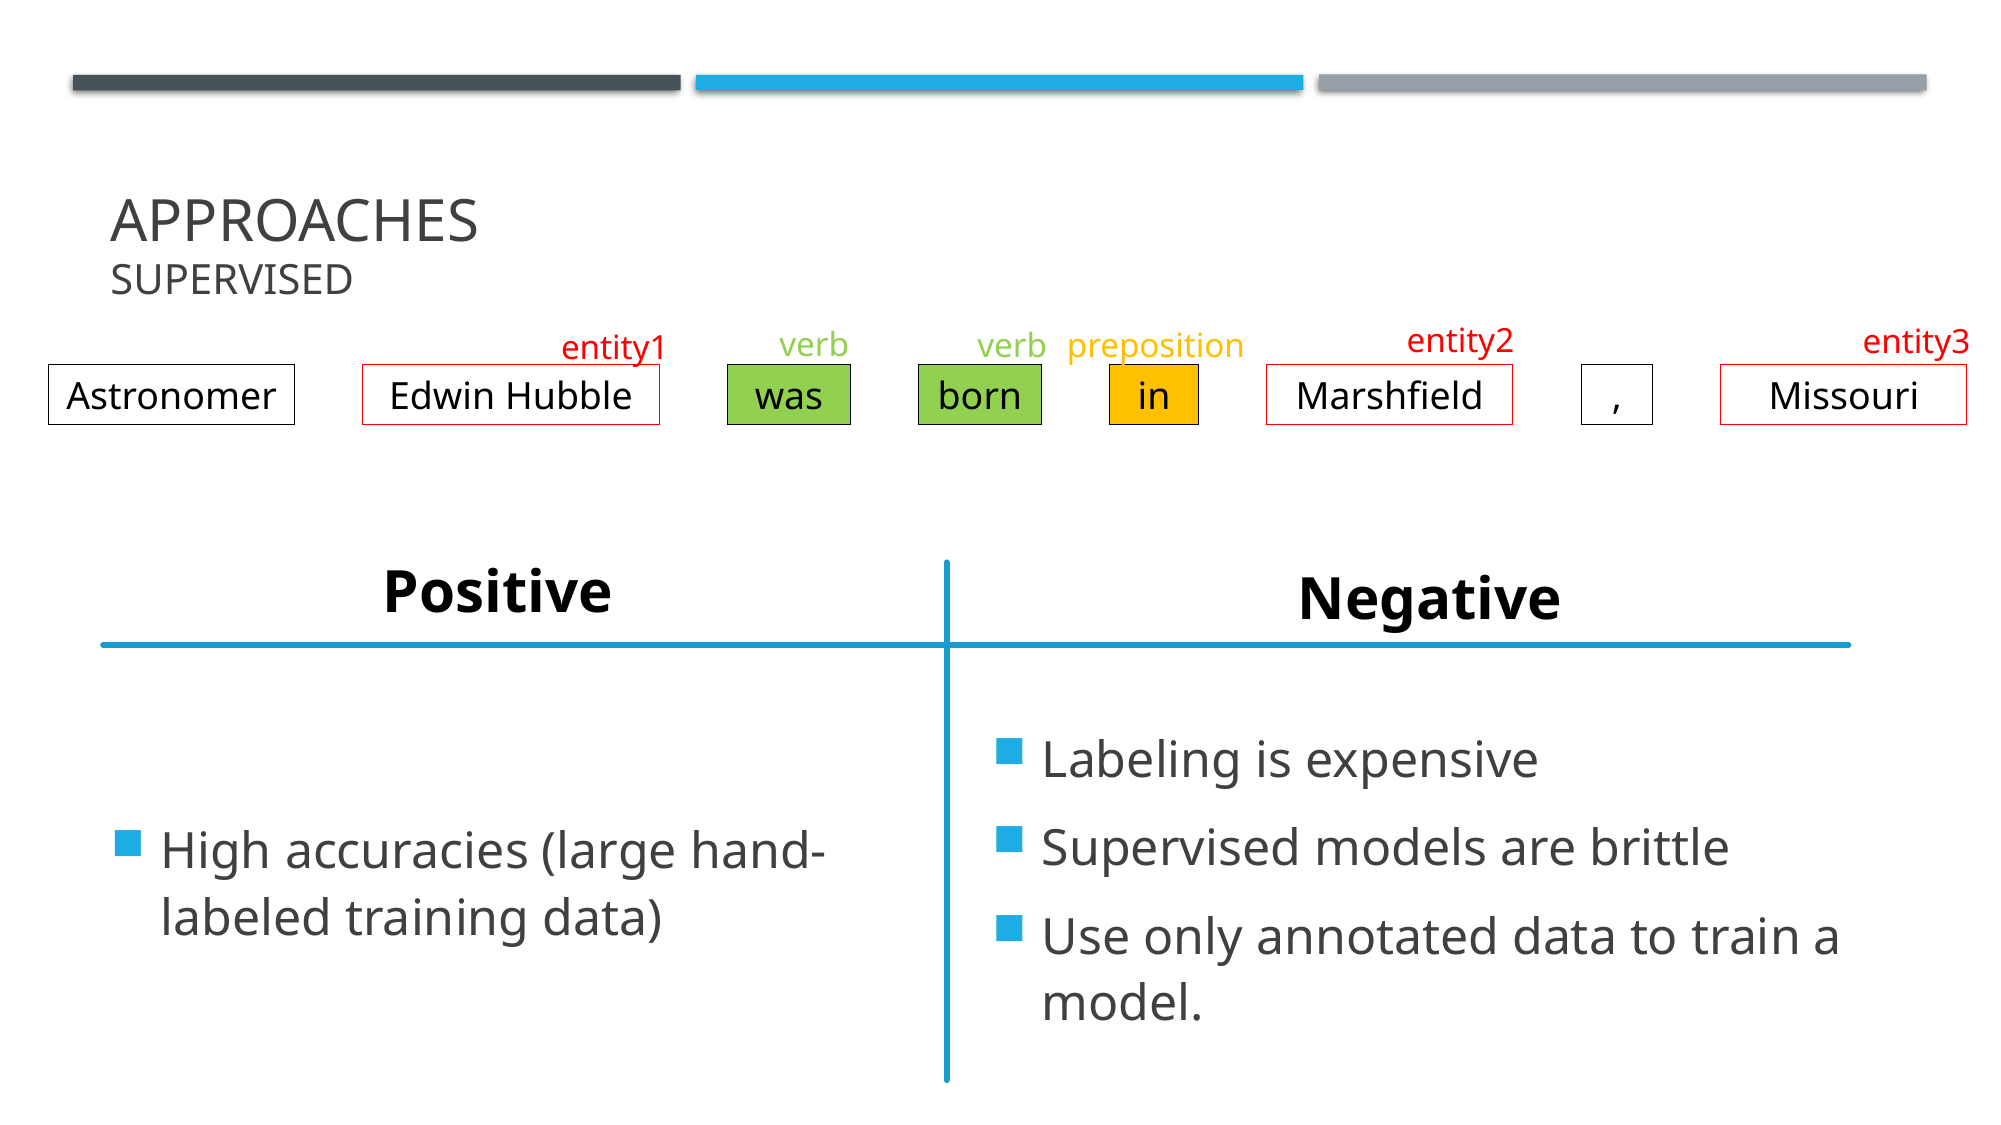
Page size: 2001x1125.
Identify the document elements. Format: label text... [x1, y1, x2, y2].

text_box in [1109, 371, 1199, 425]
text_box entity2 [1391, 311, 1530, 367]
text_box Missouri [1720, 364, 1967, 425]
text_box Positive [95, 546, 901, 632]
text_box born [918, 364, 1042, 425]
text_box Edwin Hubble [362, 364, 660, 425]
text_box High accuracies (large hand-labeled training data) [95, 729, 917, 1029]
text_box Labeling is expensive Supervised models are brittle Use only annotated data to train a model. [976, 639, 1979, 1112]
title Approaches Supervised [95, 115, 1905, 311]
text_box entity1 [546, 319, 684, 374]
text_box was [727, 364, 851, 425]
text_box Astronomer [48, 364, 295, 425]
text_box , [1581, 364, 1653, 425]
text_box Negative [999, 554, 1860, 639]
text_box verb [764, 316, 865, 371]
text_box preposition [1052, 316, 1260, 371]
text_box Marshfield [1266, 364, 1513, 425]
text_box verb [962, 316, 1052, 371]
text_box entity3 [1847, 313, 1986, 368]
